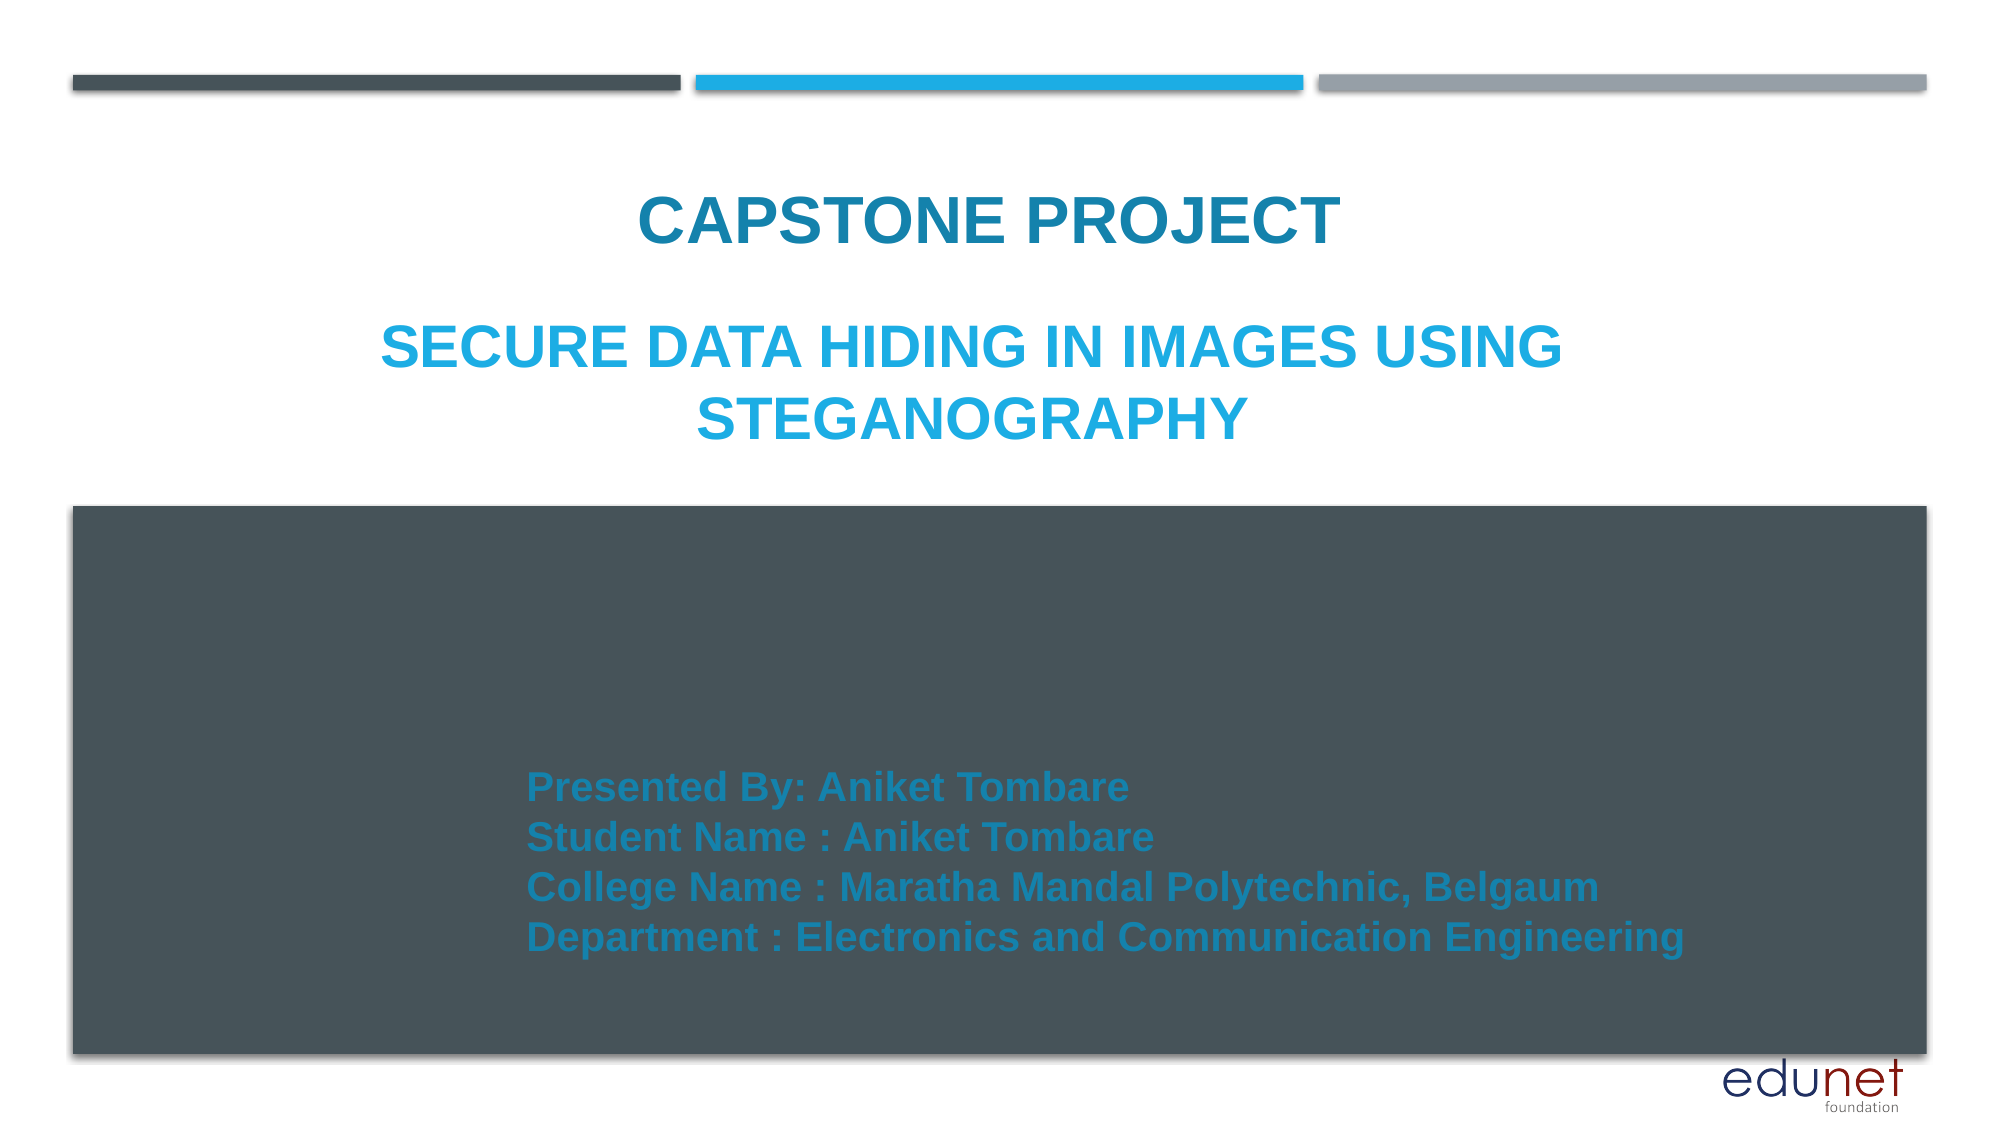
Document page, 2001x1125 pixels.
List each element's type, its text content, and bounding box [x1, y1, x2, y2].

title Secure Data Hiding In Images Using Steganography [222, 298, 1723, 460]
text_box Presented By: Aniket Tombare Student Name : Aniket Tombare College Name : Maratha Mandal Polytechnic, Belgaum Department : Electronics and Communication Engineering [511, 752, 1821, 968]
text_box CAPSTONE PROJECT [0, 169, 2000, 265]
picture [1719, 1056, 1905, 1116]
